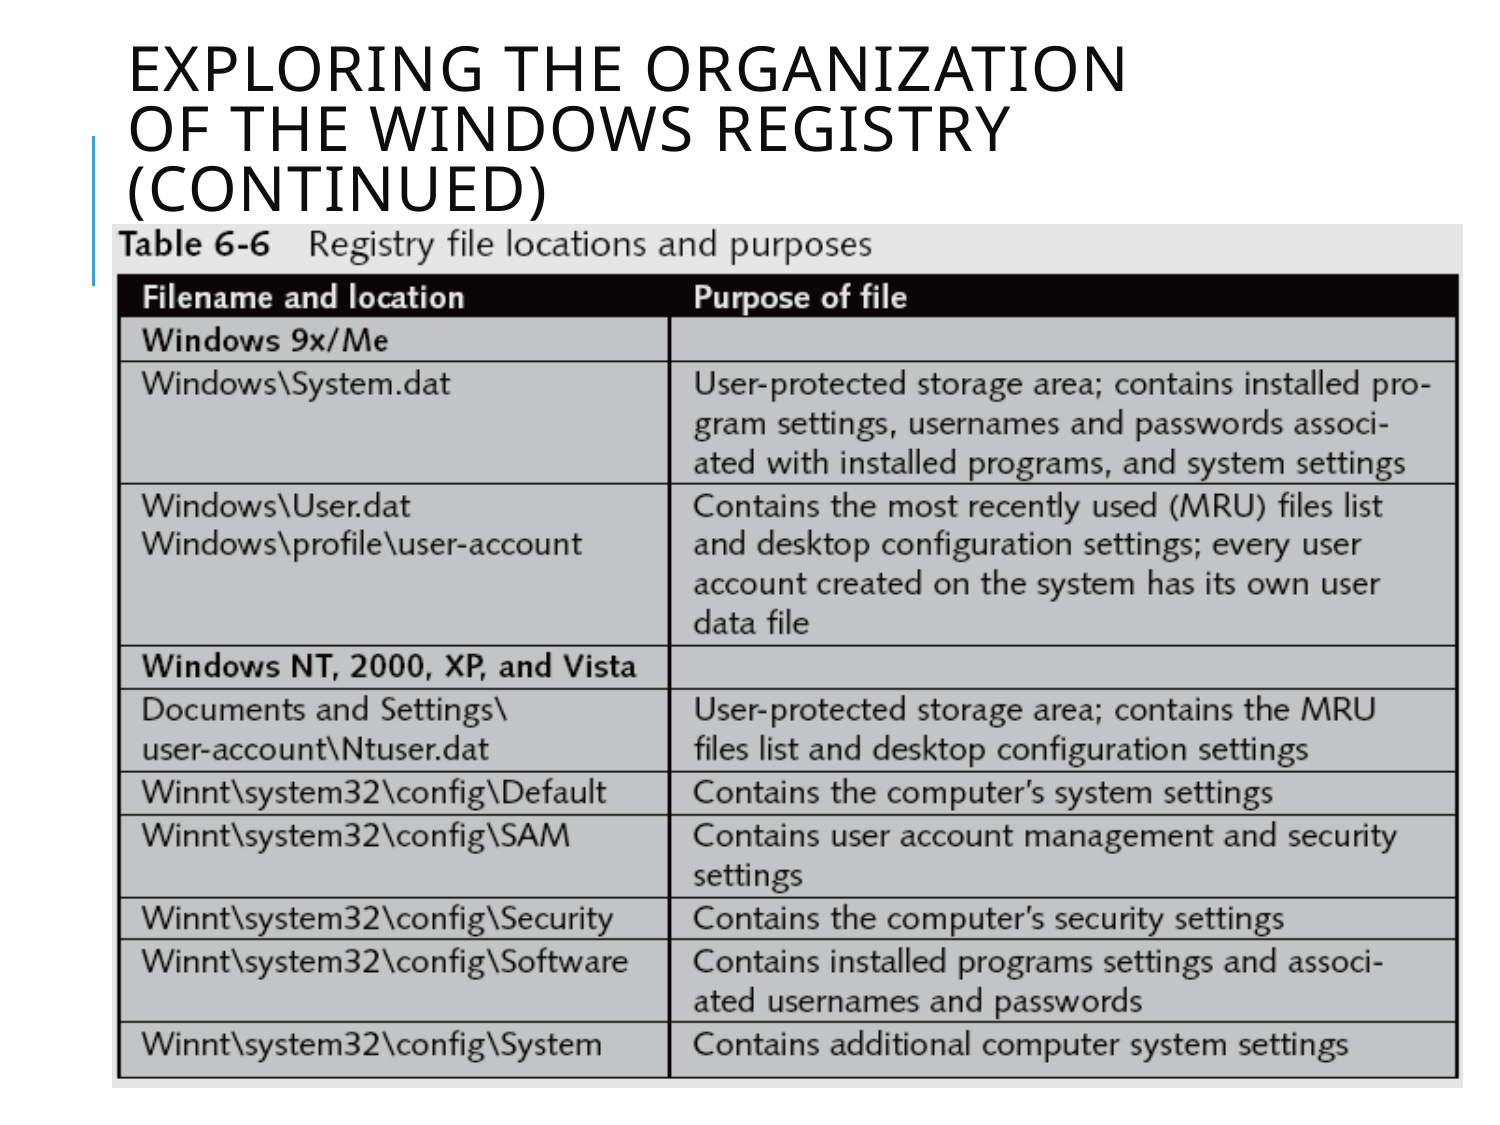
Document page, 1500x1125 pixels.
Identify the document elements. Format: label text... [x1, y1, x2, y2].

picture [112, 224, 1463, 1088]
title Exploring the Organization of the Windows Registry (continued) [112, 24, 1154, 220]
